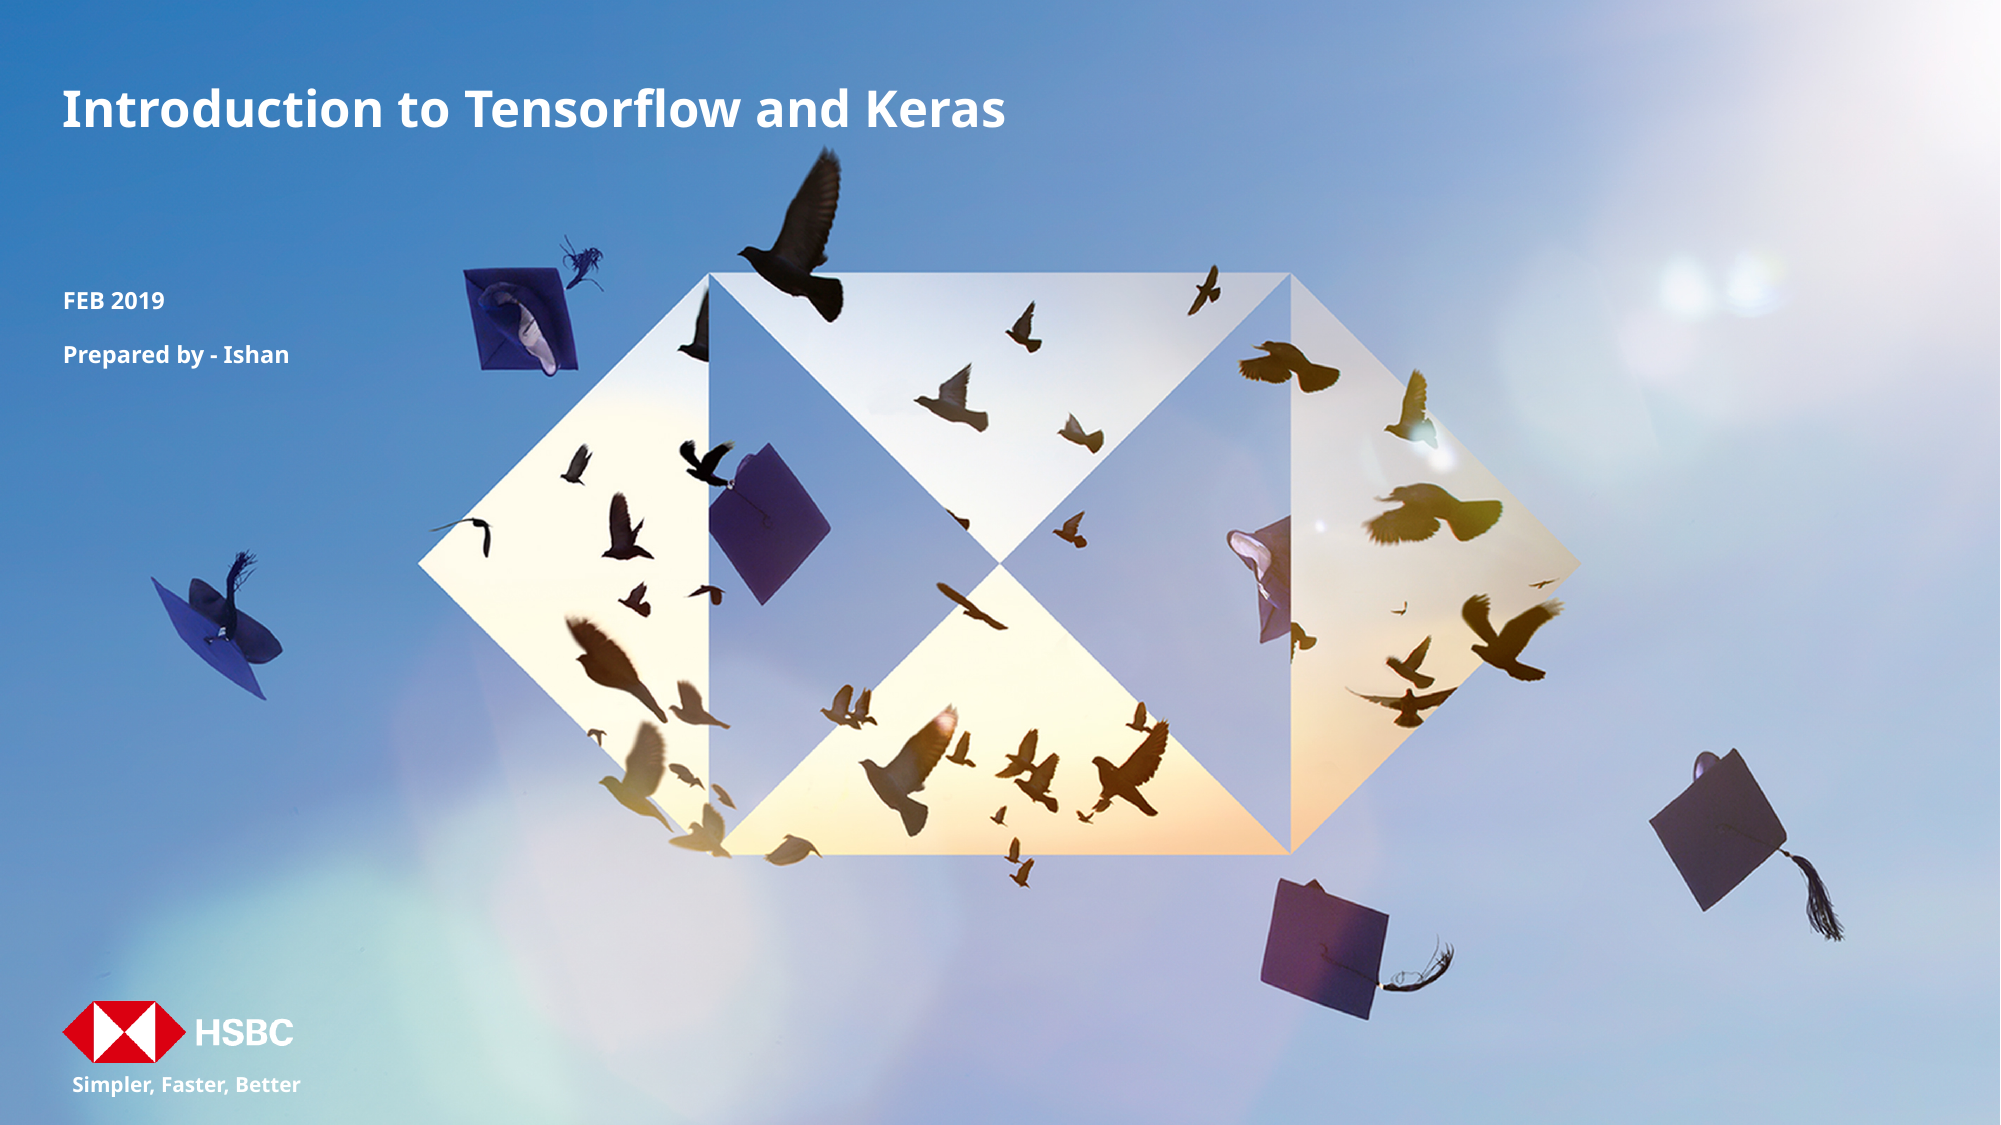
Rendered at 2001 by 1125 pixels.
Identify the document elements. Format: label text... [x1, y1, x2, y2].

picture [0, 0, 2000, 1125]
list FEB 2019 [62, 286, 664, 315]
list Prepared by - Ishan [62, 339, 664, 369]
title Introduction to Tensorflow and Keras [62, 76, 1938, 139]
